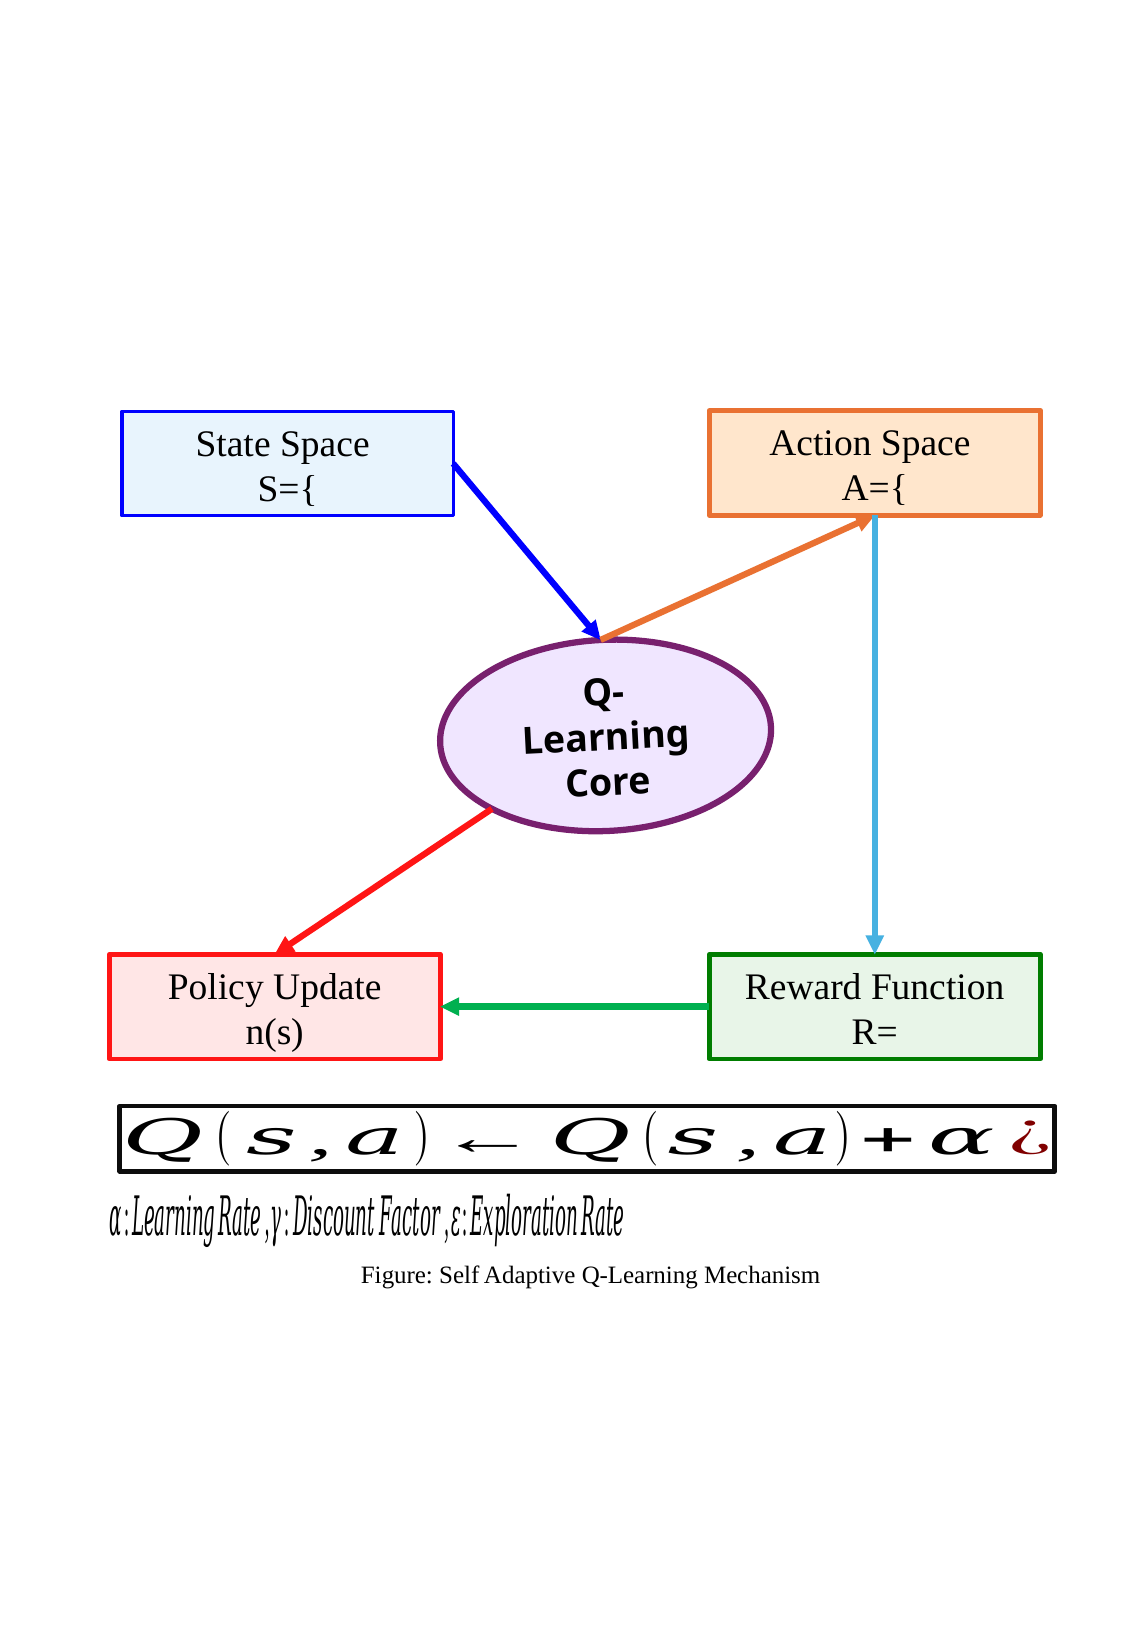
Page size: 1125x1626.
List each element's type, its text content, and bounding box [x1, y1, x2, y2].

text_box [452, 463, 602, 641]
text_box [600, 516, 874, 641]
text_box Figure: Self Adaptive Q-Learning Mechanism [346, 1250, 1025, 1296]
text_box Q-Learning Core [438, 641, 773, 833]
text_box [274, 808, 493, 955]
